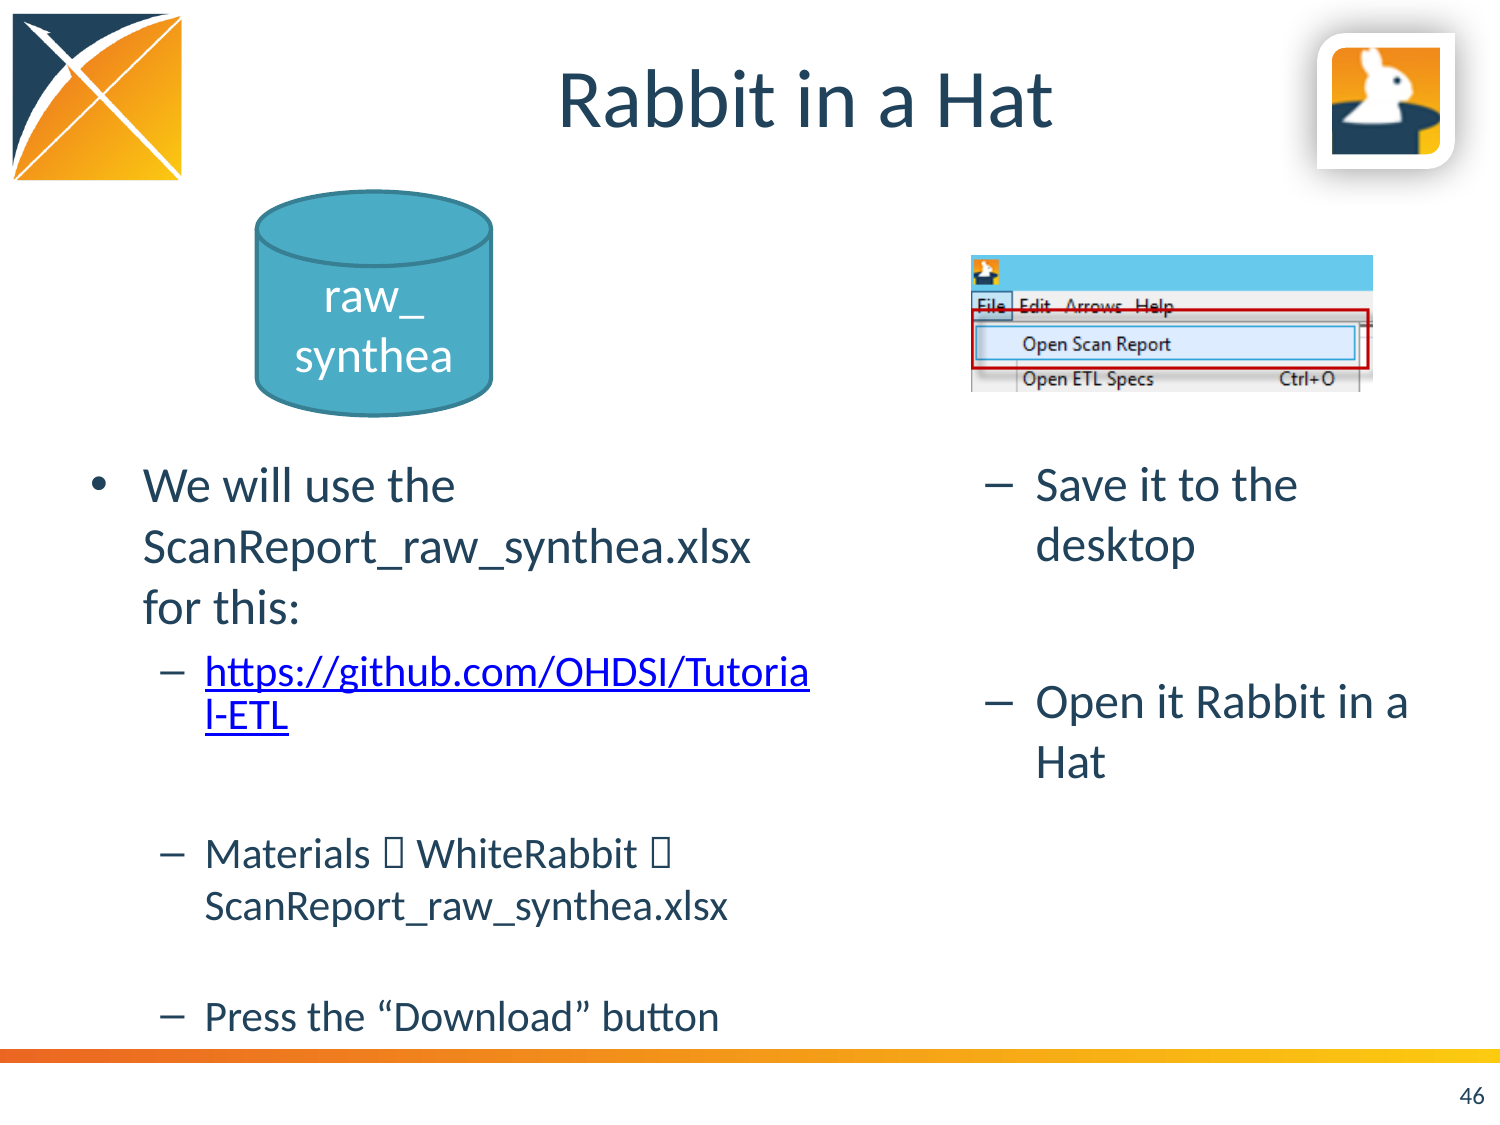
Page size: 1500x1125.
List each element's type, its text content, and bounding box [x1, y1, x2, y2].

title Rabbit in a Hat [187, 24, 1425, 163]
picture [970, 255, 1373, 392]
slide_number 46 [1149, 1065, 1500, 1125]
picture [0, 0, 206, 200]
picture [1324, 40, 1448, 162]
text_box raw_ synthea [254, 189, 494, 418]
list We will use the ScanReport_raw_synthea.xlsx for this: https://github.com/OHDSI/Tutorial-ETL Materials  WhiteRabbit  ScanReport_raw_synthea.xlsx Press the “Download” button [75, 444, 836, 1005]
list Save it to the desktop Open it Rabbit in a Hat [890, 444, 1454, 796]
